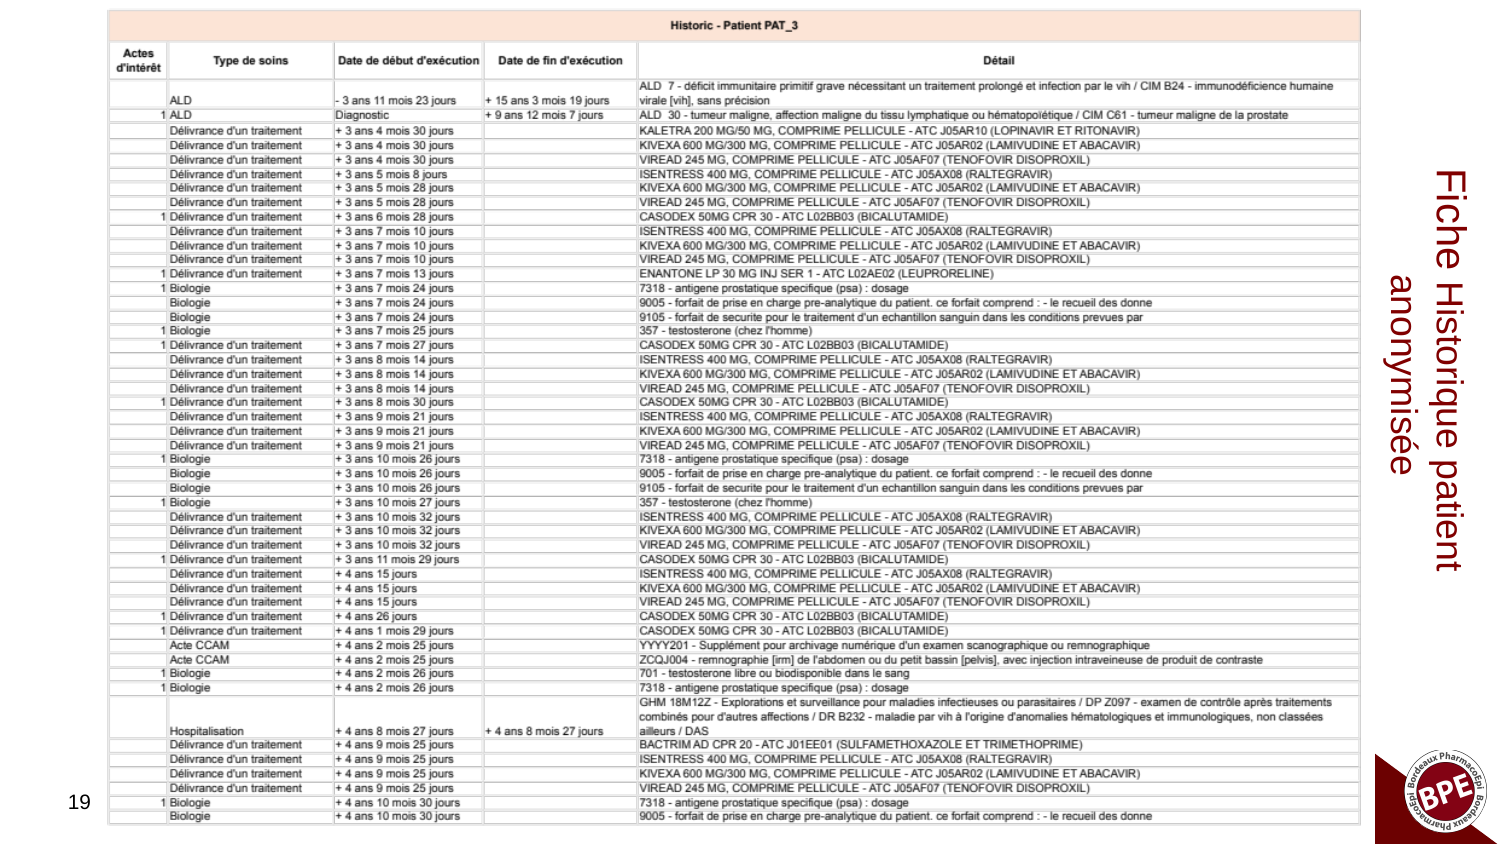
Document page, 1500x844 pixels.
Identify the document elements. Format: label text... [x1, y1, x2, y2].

picture [1404, 750, 1487, 833]
picture [74, 0, 1387, 833]
text_box Fiche Historique patient anonymisée [1390, 43, 1486, 708]
